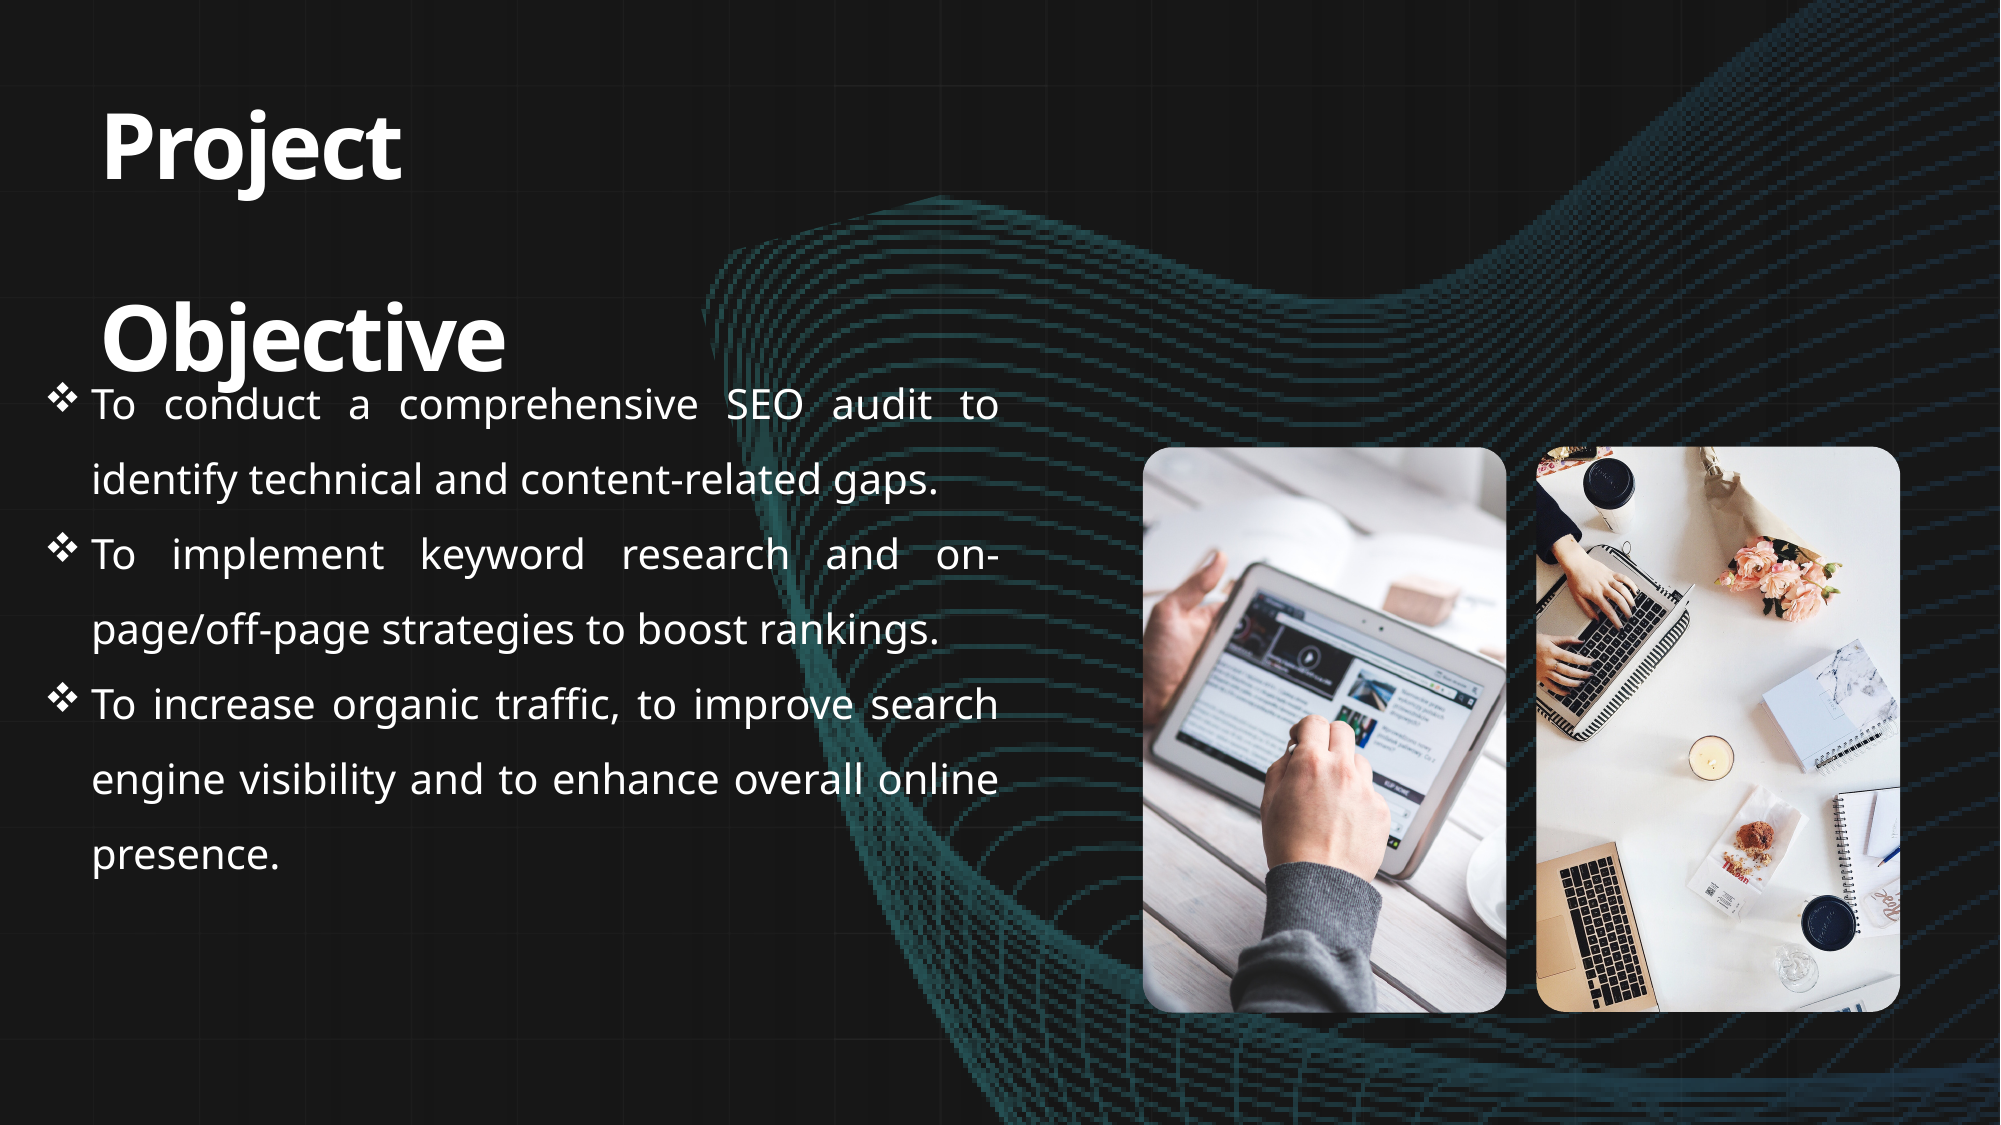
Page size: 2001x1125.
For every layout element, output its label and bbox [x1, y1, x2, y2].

text_box [1536, 446, 1901, 1013]
text_box [0, 0, 2000, 1125]
text_box [1142, 447, 1507, 1013]
